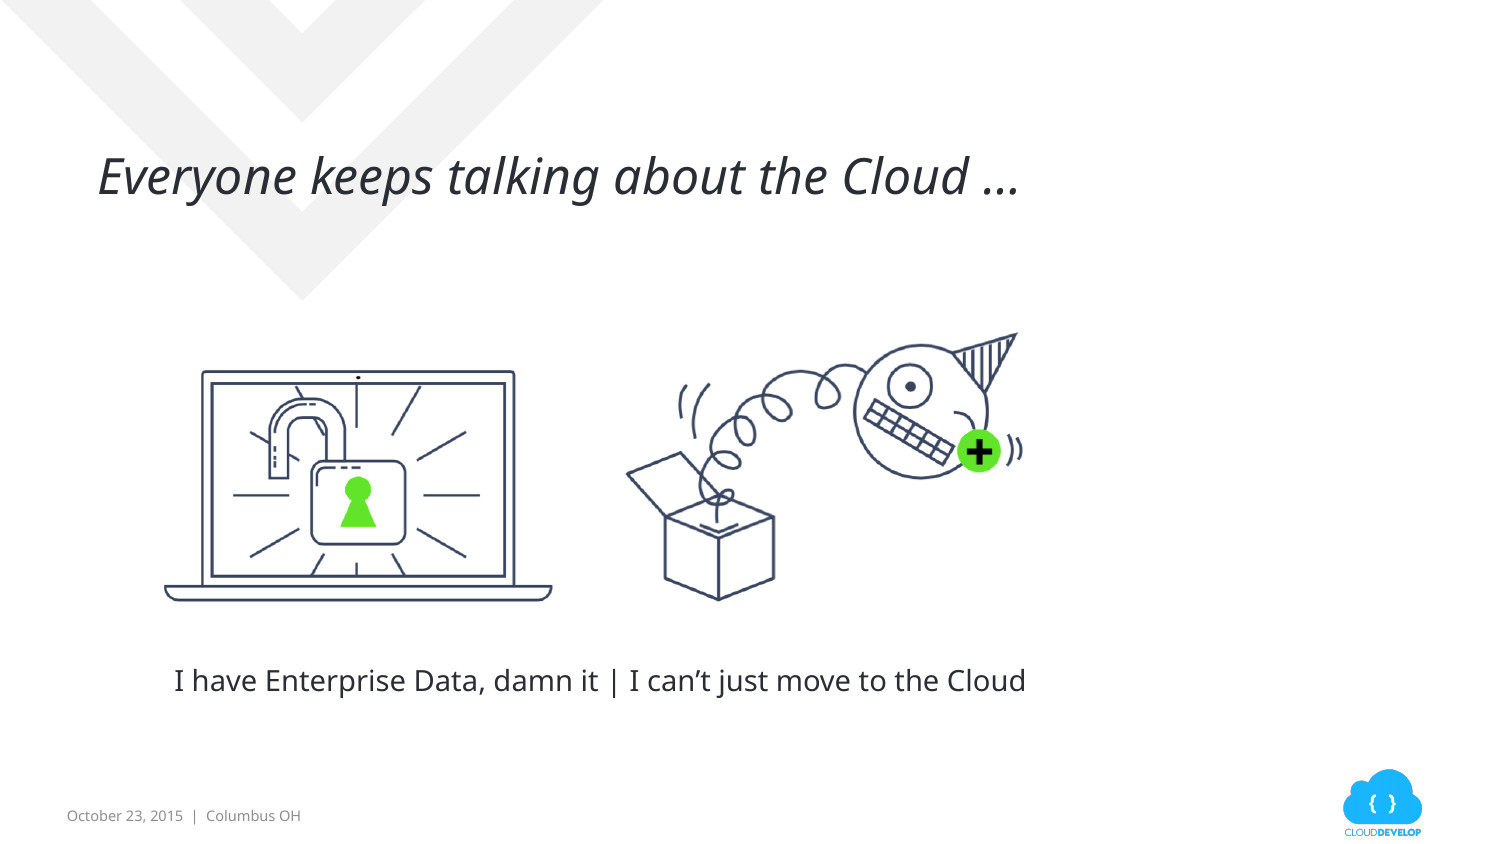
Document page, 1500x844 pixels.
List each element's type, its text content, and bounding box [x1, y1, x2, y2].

picture [1331, 753, 1434, 844]
text_box I have Enterprise Data, damn it | I can’t just move to the Cloud [159, 654, 1172, 705]
picture [143, 315, 1113, 643]
title Everyone keeps talking about the Cloud … [86, 144, 1482, 213]
